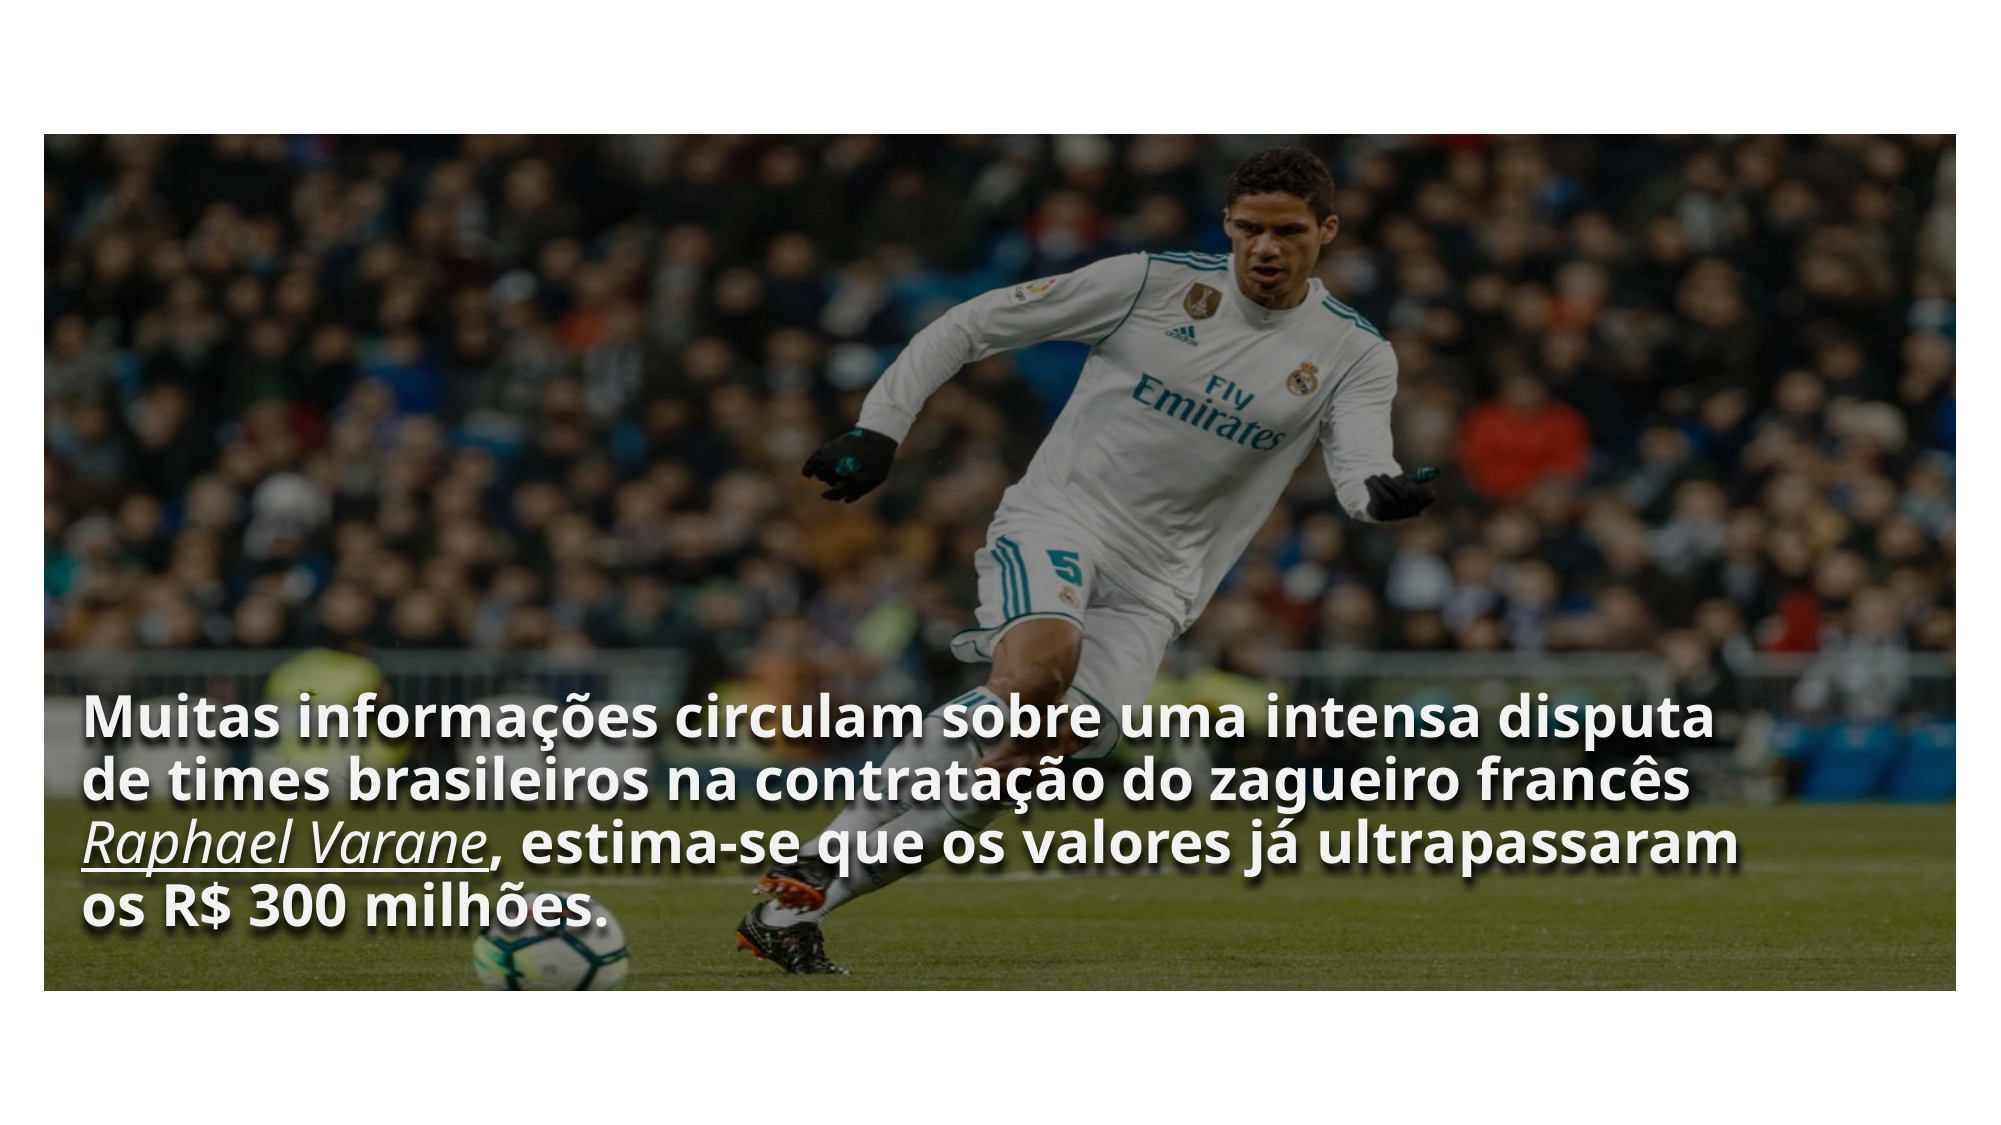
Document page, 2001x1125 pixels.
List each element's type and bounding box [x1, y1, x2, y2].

picture [1951, 775, 1956, 790]
picture [44, 134, 1956, 991]
